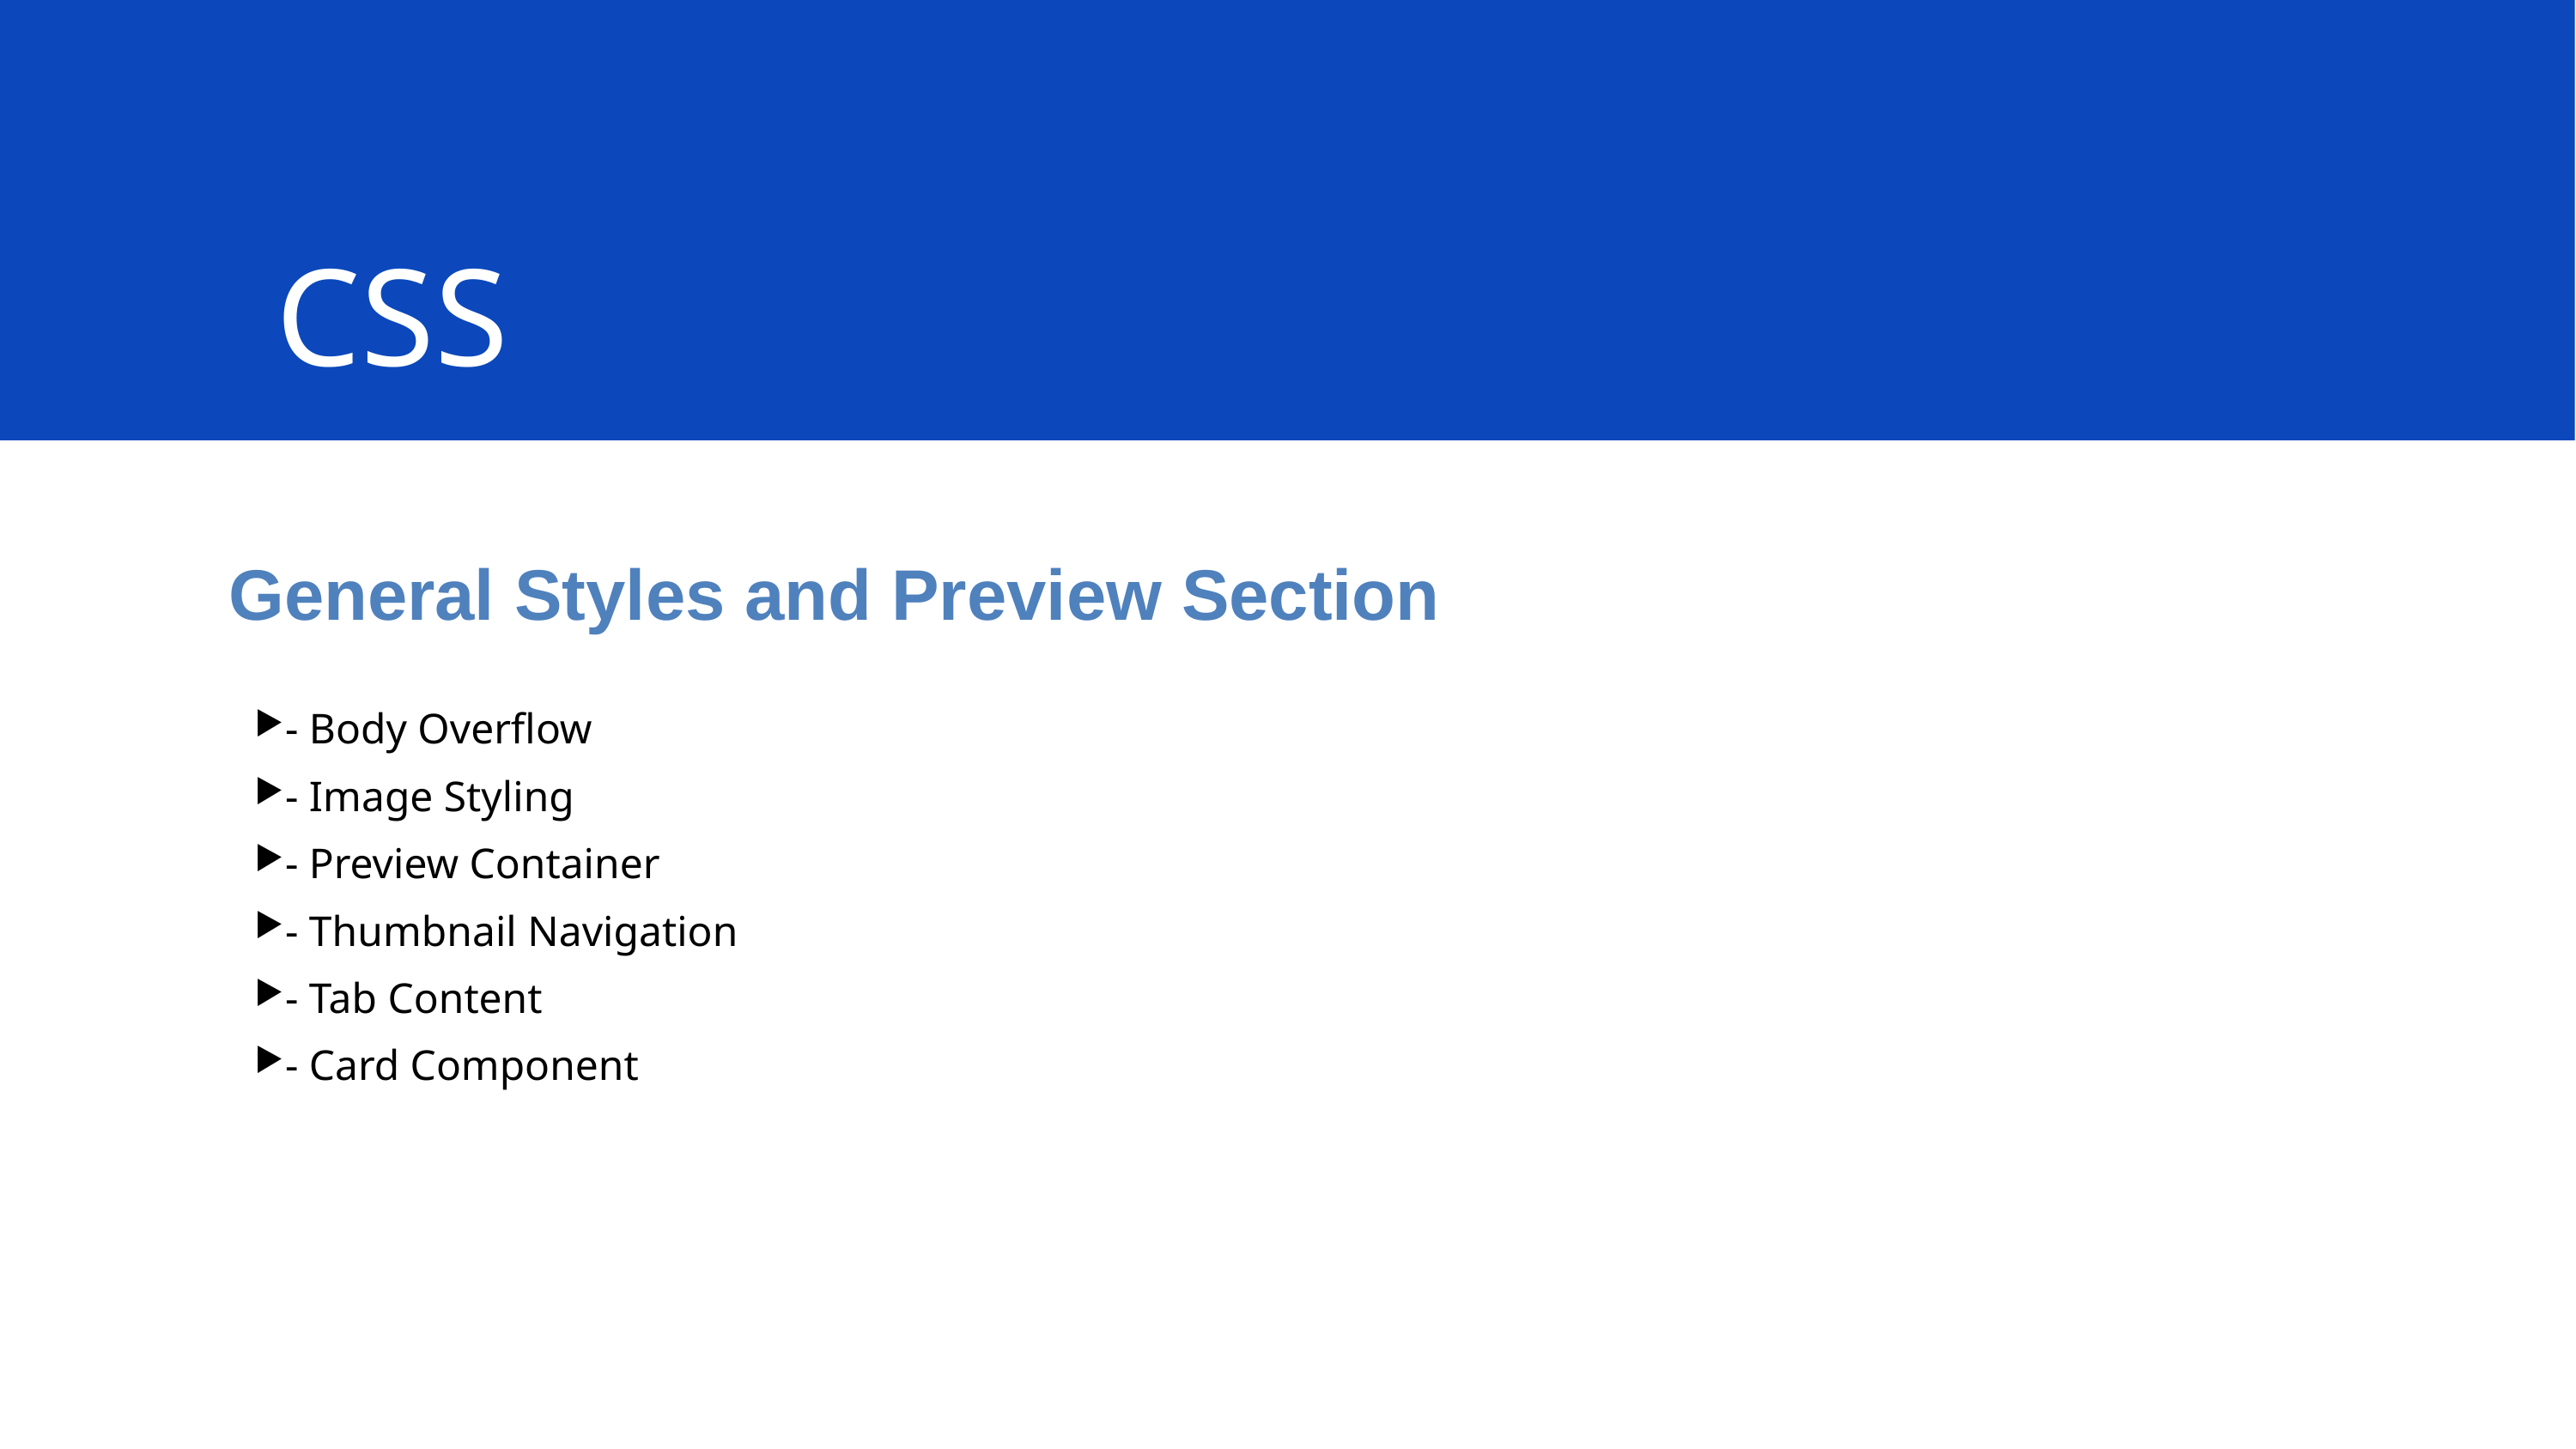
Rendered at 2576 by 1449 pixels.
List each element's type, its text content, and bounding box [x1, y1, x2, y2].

title CSS [66, 225, 719, 417]
list - Body Overflow - Image Styling - Preview Container - Thumbnail Navigation - Tab Content - Card Component [241, 641, 1401, 1215]
text_box General Styles and Preview Section [216, 542, 1588, 641]
